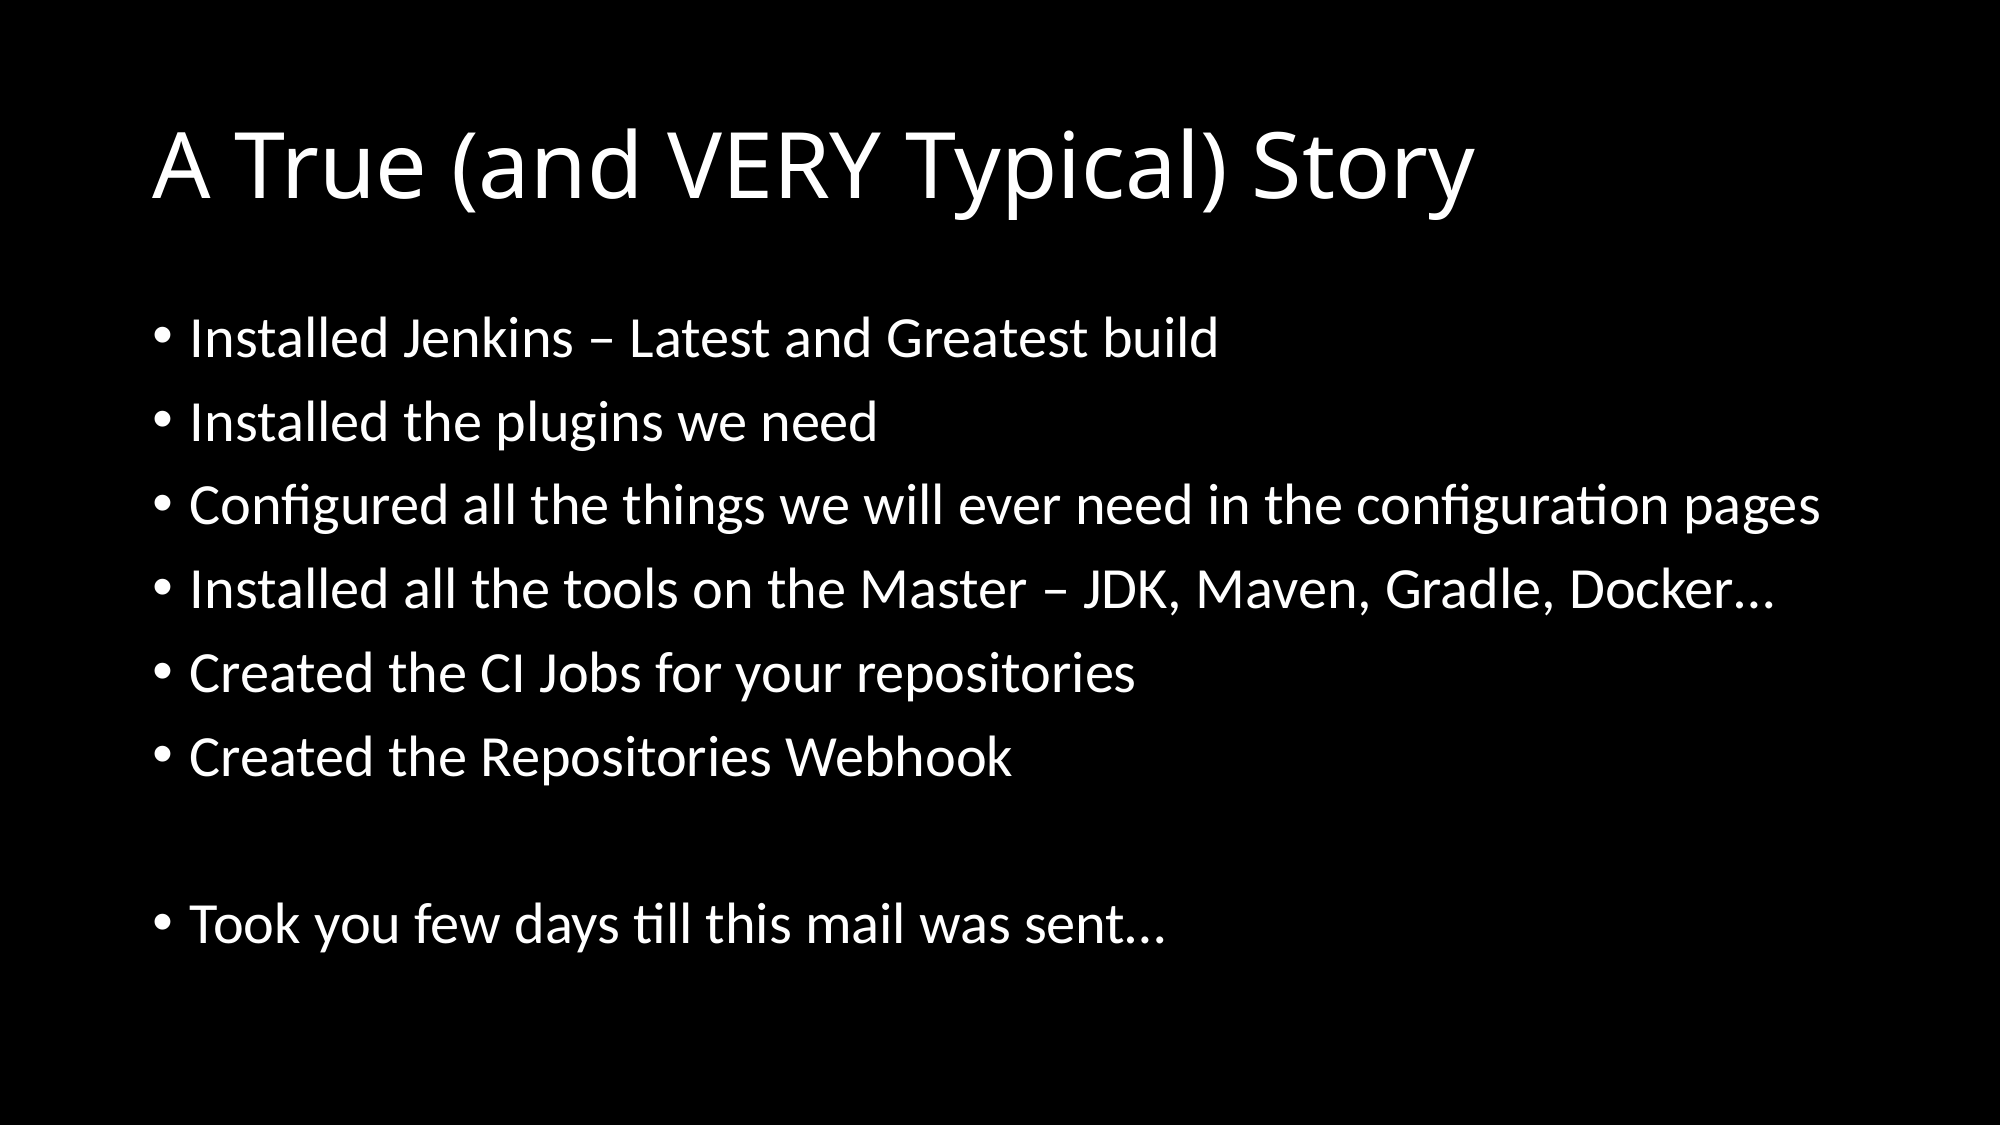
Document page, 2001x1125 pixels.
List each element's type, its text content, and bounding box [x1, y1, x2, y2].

title A True (and VERY Typical) Story [137, 59, 1863, 278]
list Installed Jenkins – Latest and Greatest build Installed the plugins we need Configured all the things we will ever need in the configuration pages Installed all the tools on the Master – JDK, Maven, Gradle, Docker… Created the CI Jobs for your repositories Created the Repositories Webhook Took you few days till this mail was sent… [137, 299, 1863, 1014]
